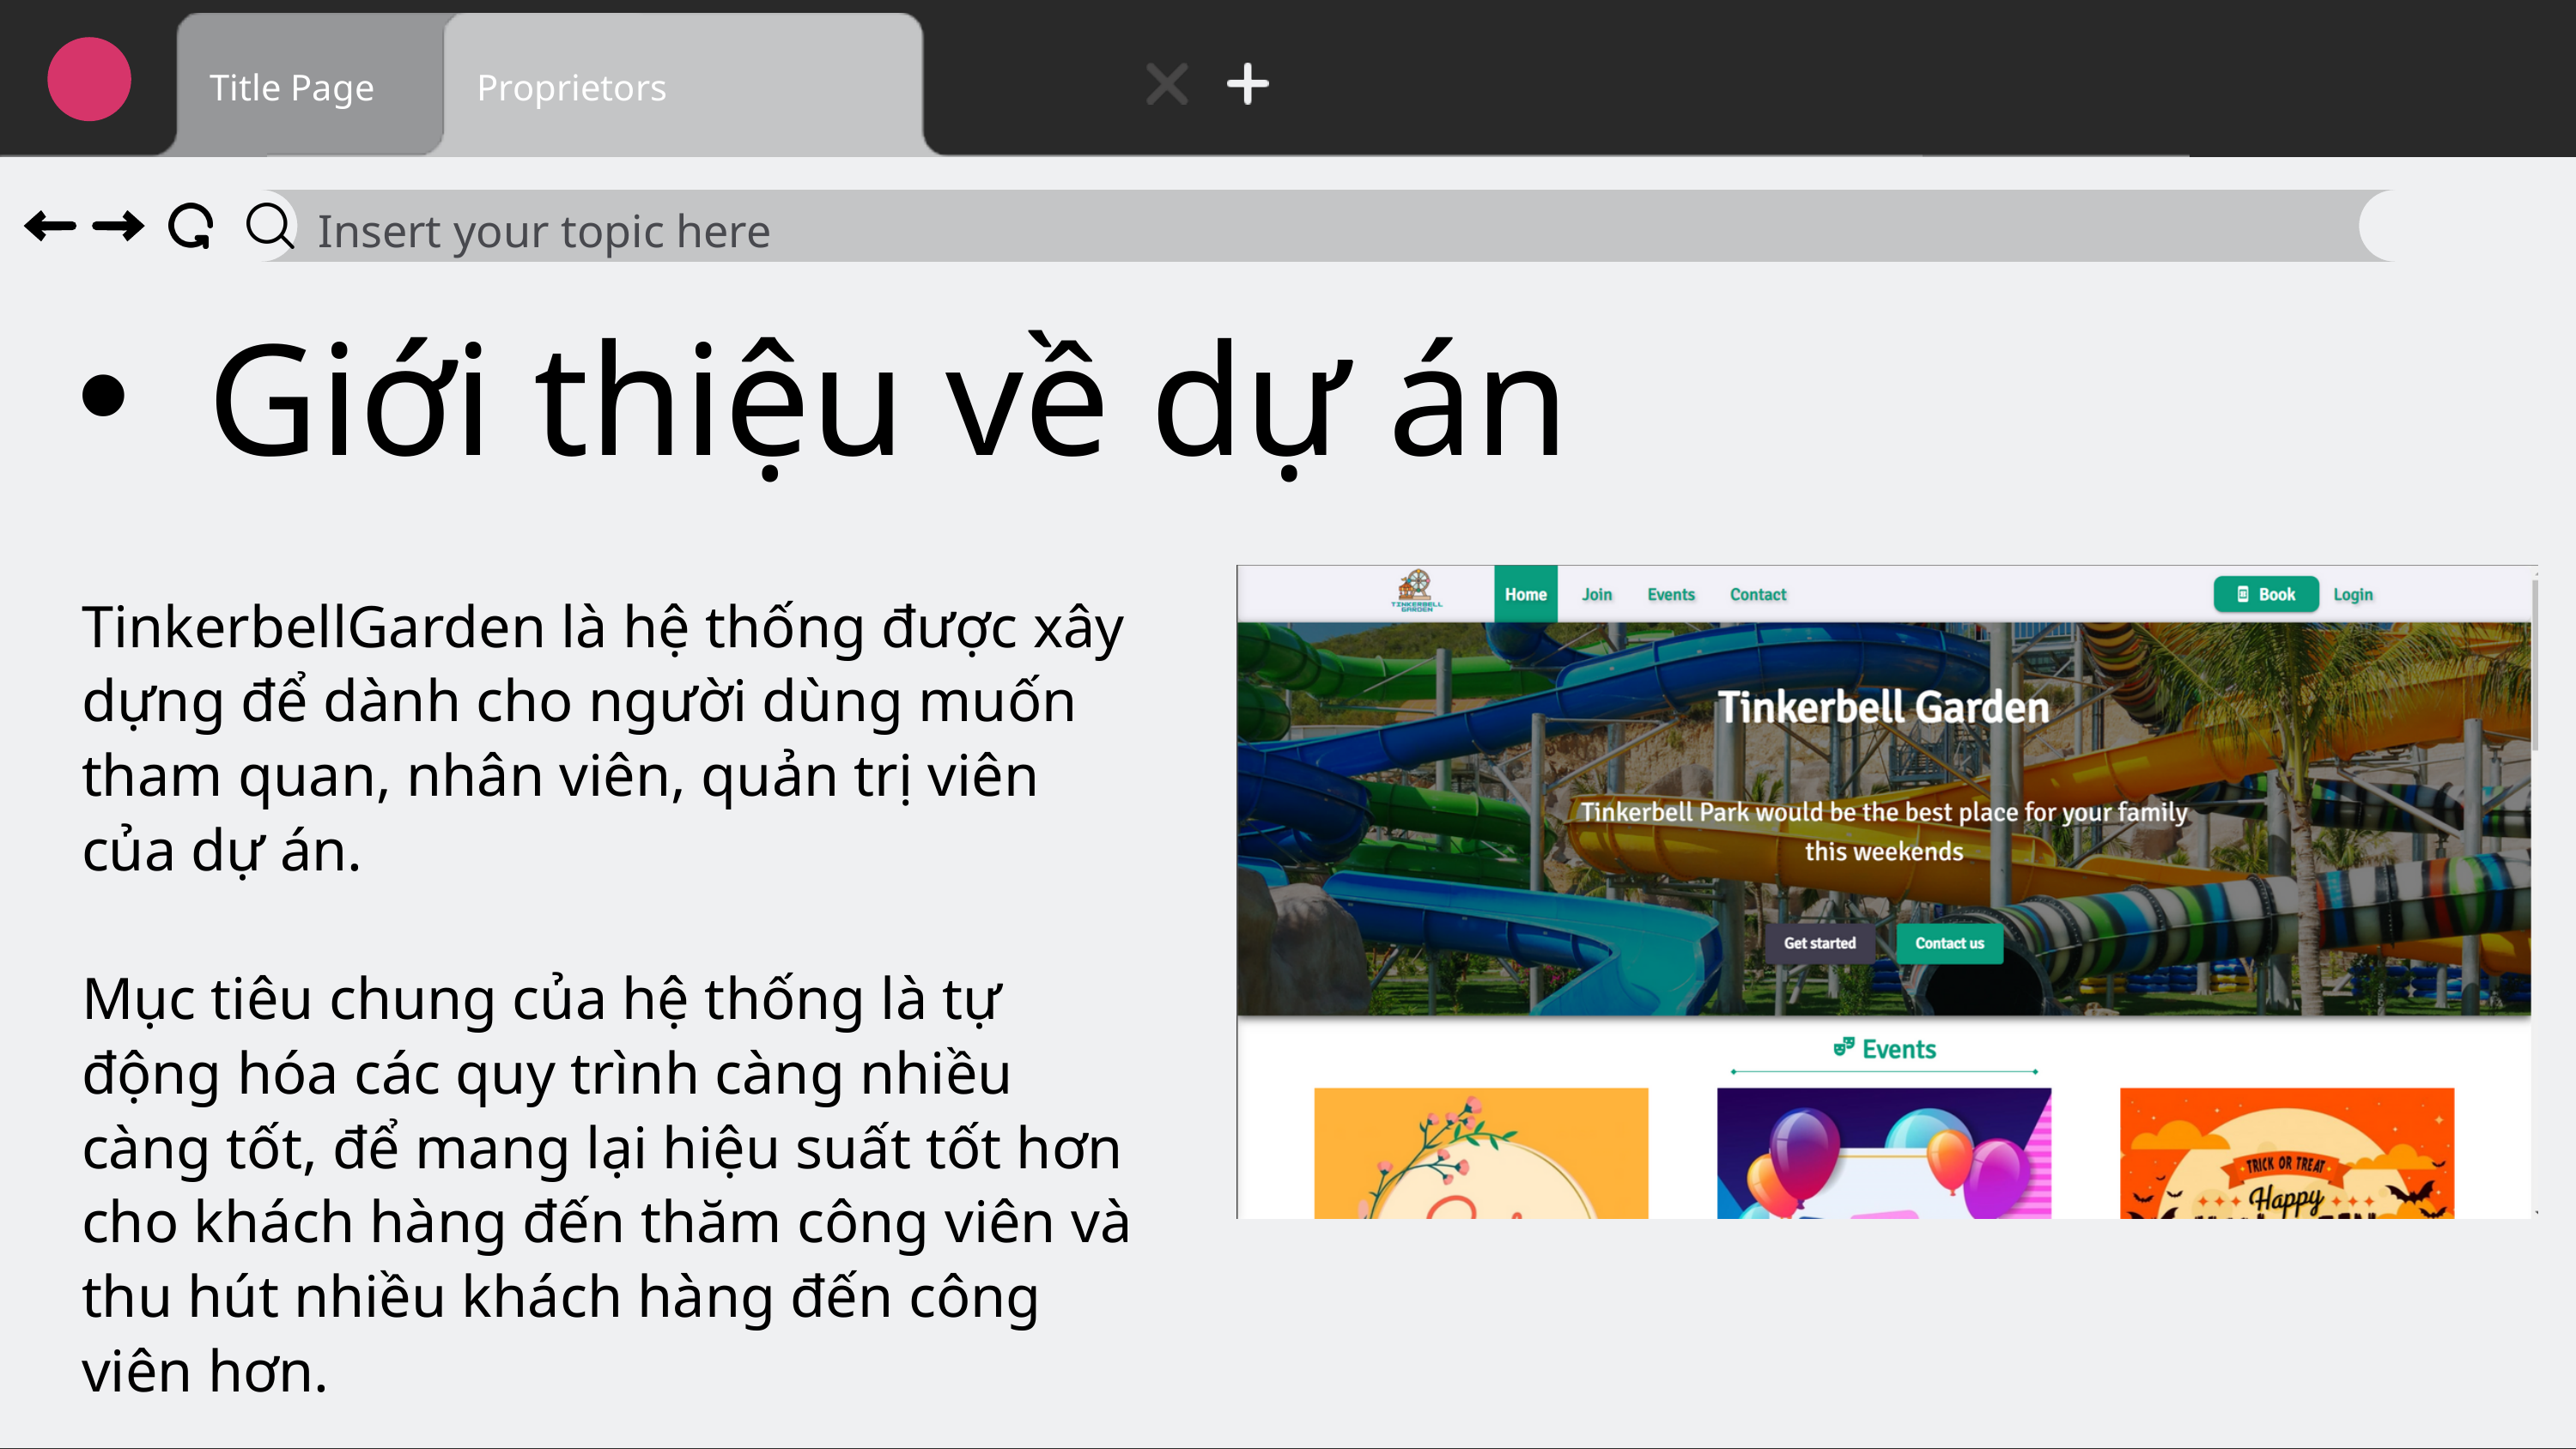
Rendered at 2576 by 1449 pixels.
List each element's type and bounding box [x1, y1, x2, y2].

picture [1236, 565, 2538, 1219]
text_box [0, 13, 2576, 1449]
